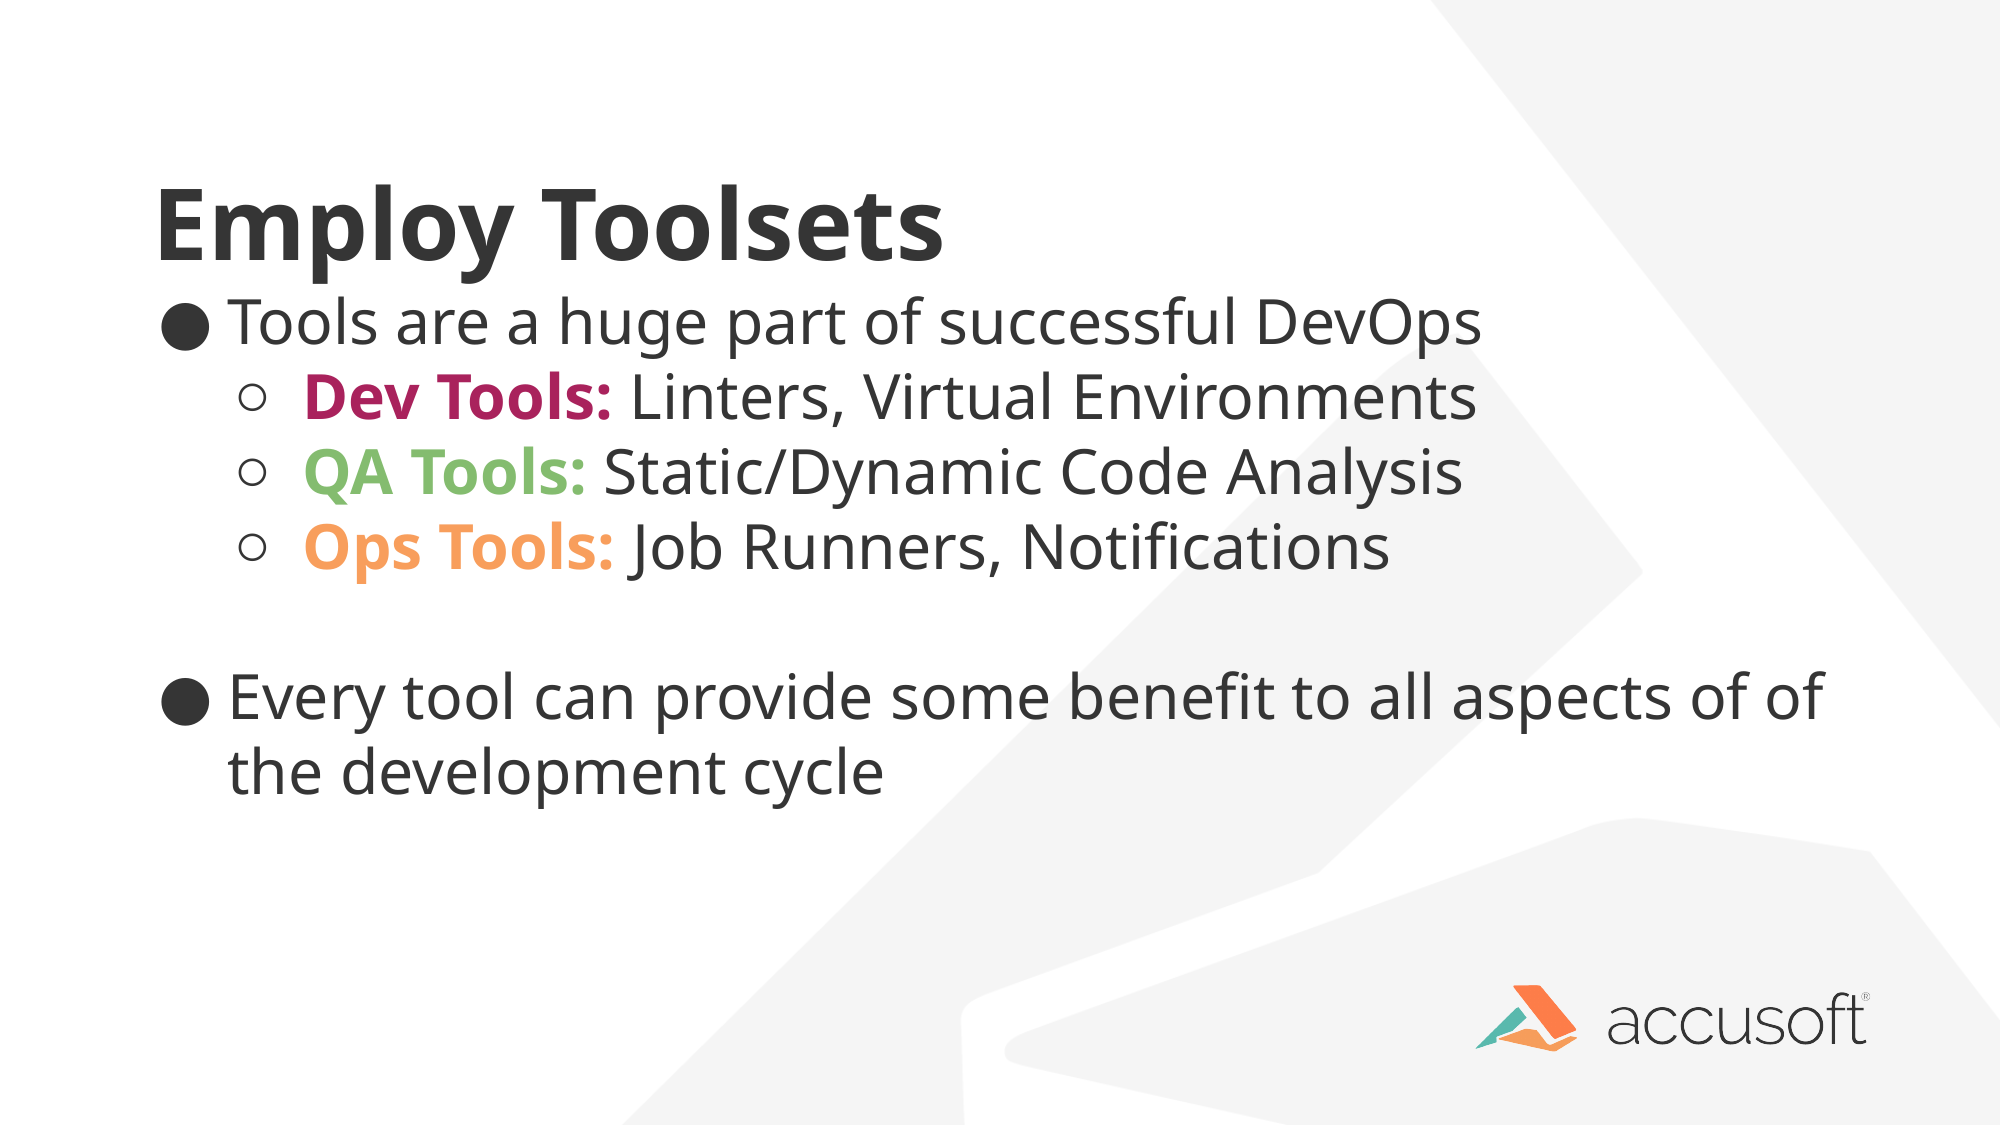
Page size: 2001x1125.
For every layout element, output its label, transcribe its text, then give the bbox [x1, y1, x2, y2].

title Employ Toolsets Tools are a huge part of successful DevOps Dev Tools: Linters, Virtual Environments QA Tools: Static/Dynamic Code Analysis Ops Tools: Job Runners, Notifications Every tool can provide some benefit to all aspects of of the development cycle [137, 115, 1905, 867]
picture [1470, 939, 1873, 1098]
